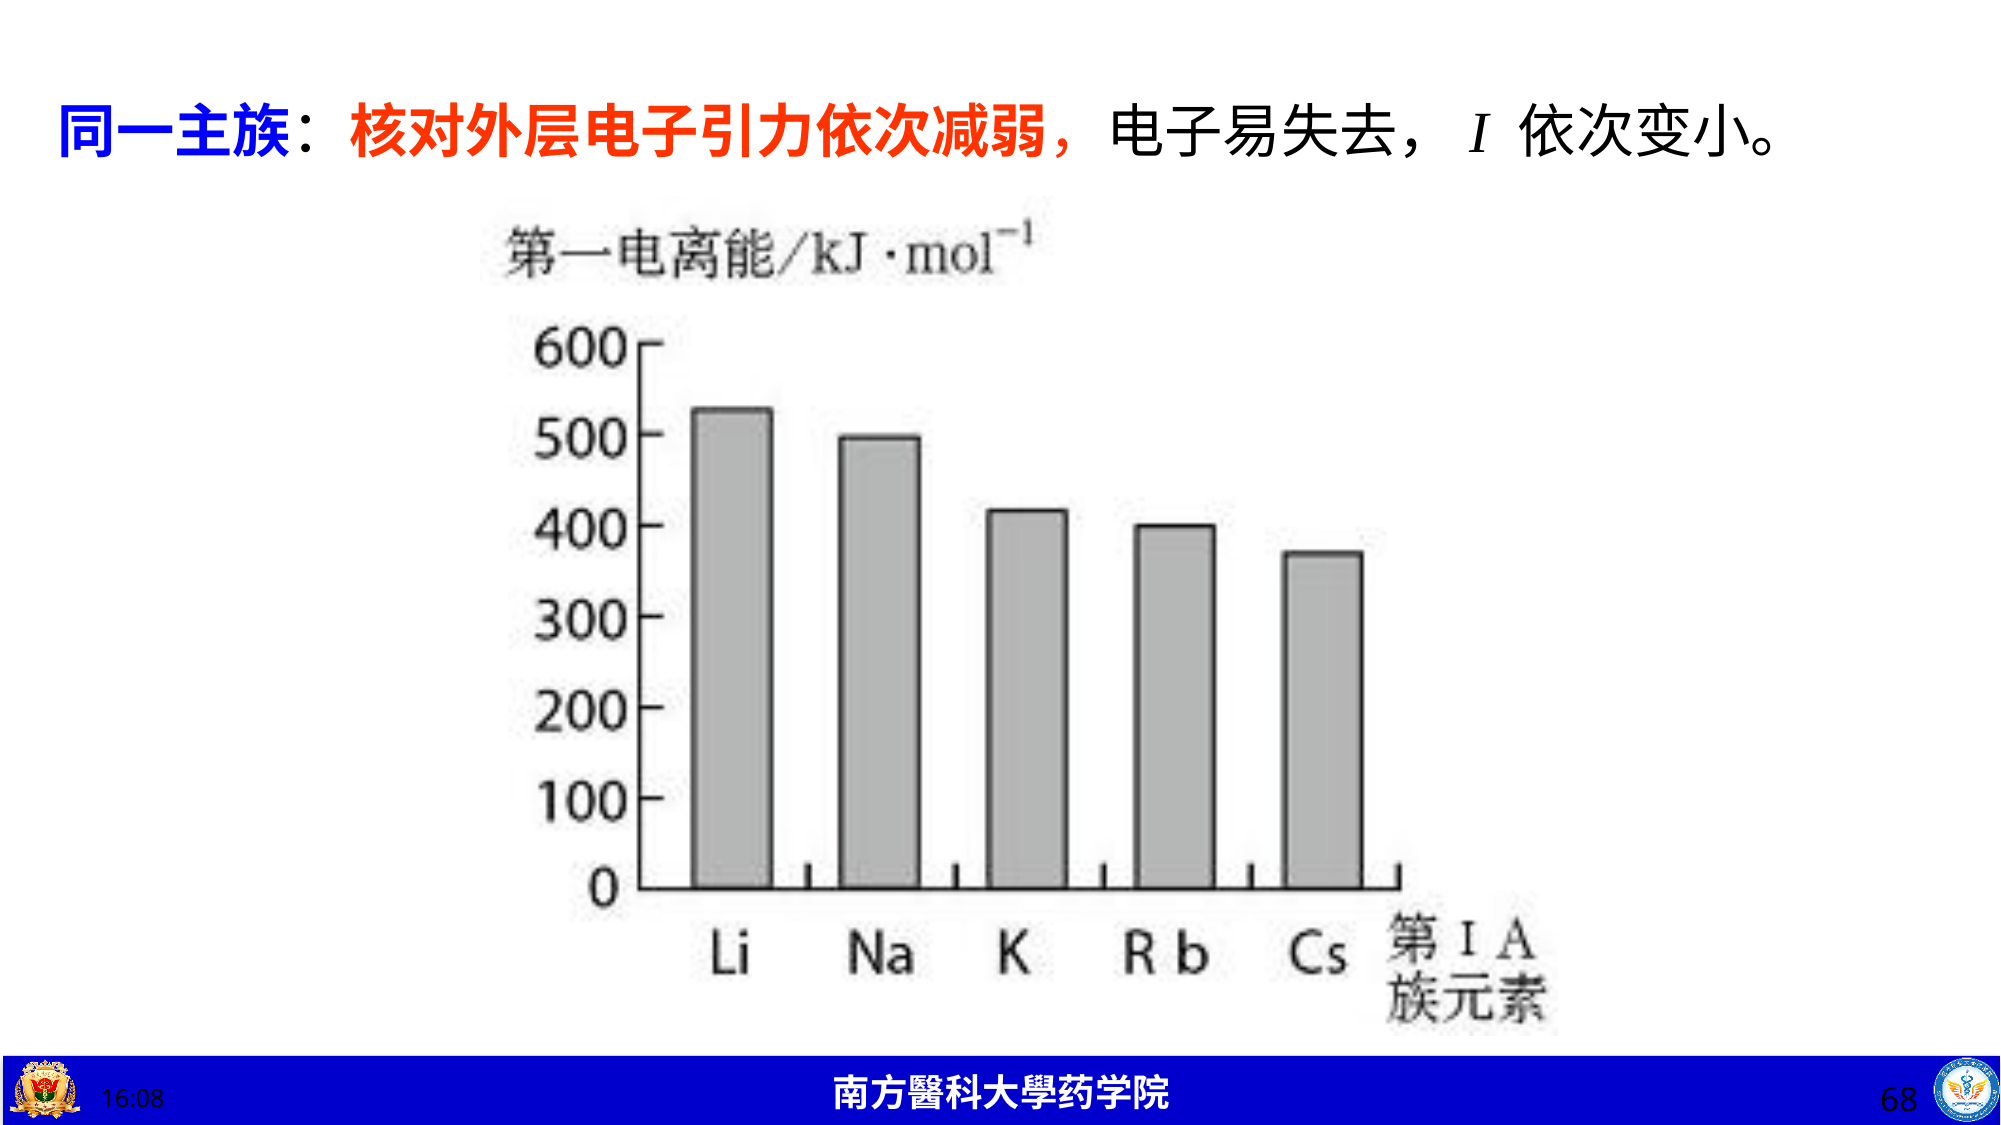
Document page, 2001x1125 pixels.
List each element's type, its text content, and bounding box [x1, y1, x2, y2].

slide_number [85, 1061, 553, 1125]
text_box 同一主族：核对外层电子引力依次减弱，电子易失去，I 依次变小。 [43, 73, 1792, 172]
slide_number 68 [1466, 1055, 1934, 1125]
picture [3, 1057, 86, 1120]
picture [1934, 1057, 2000, 1122]
picture [479, 195, 1558, 1036]
